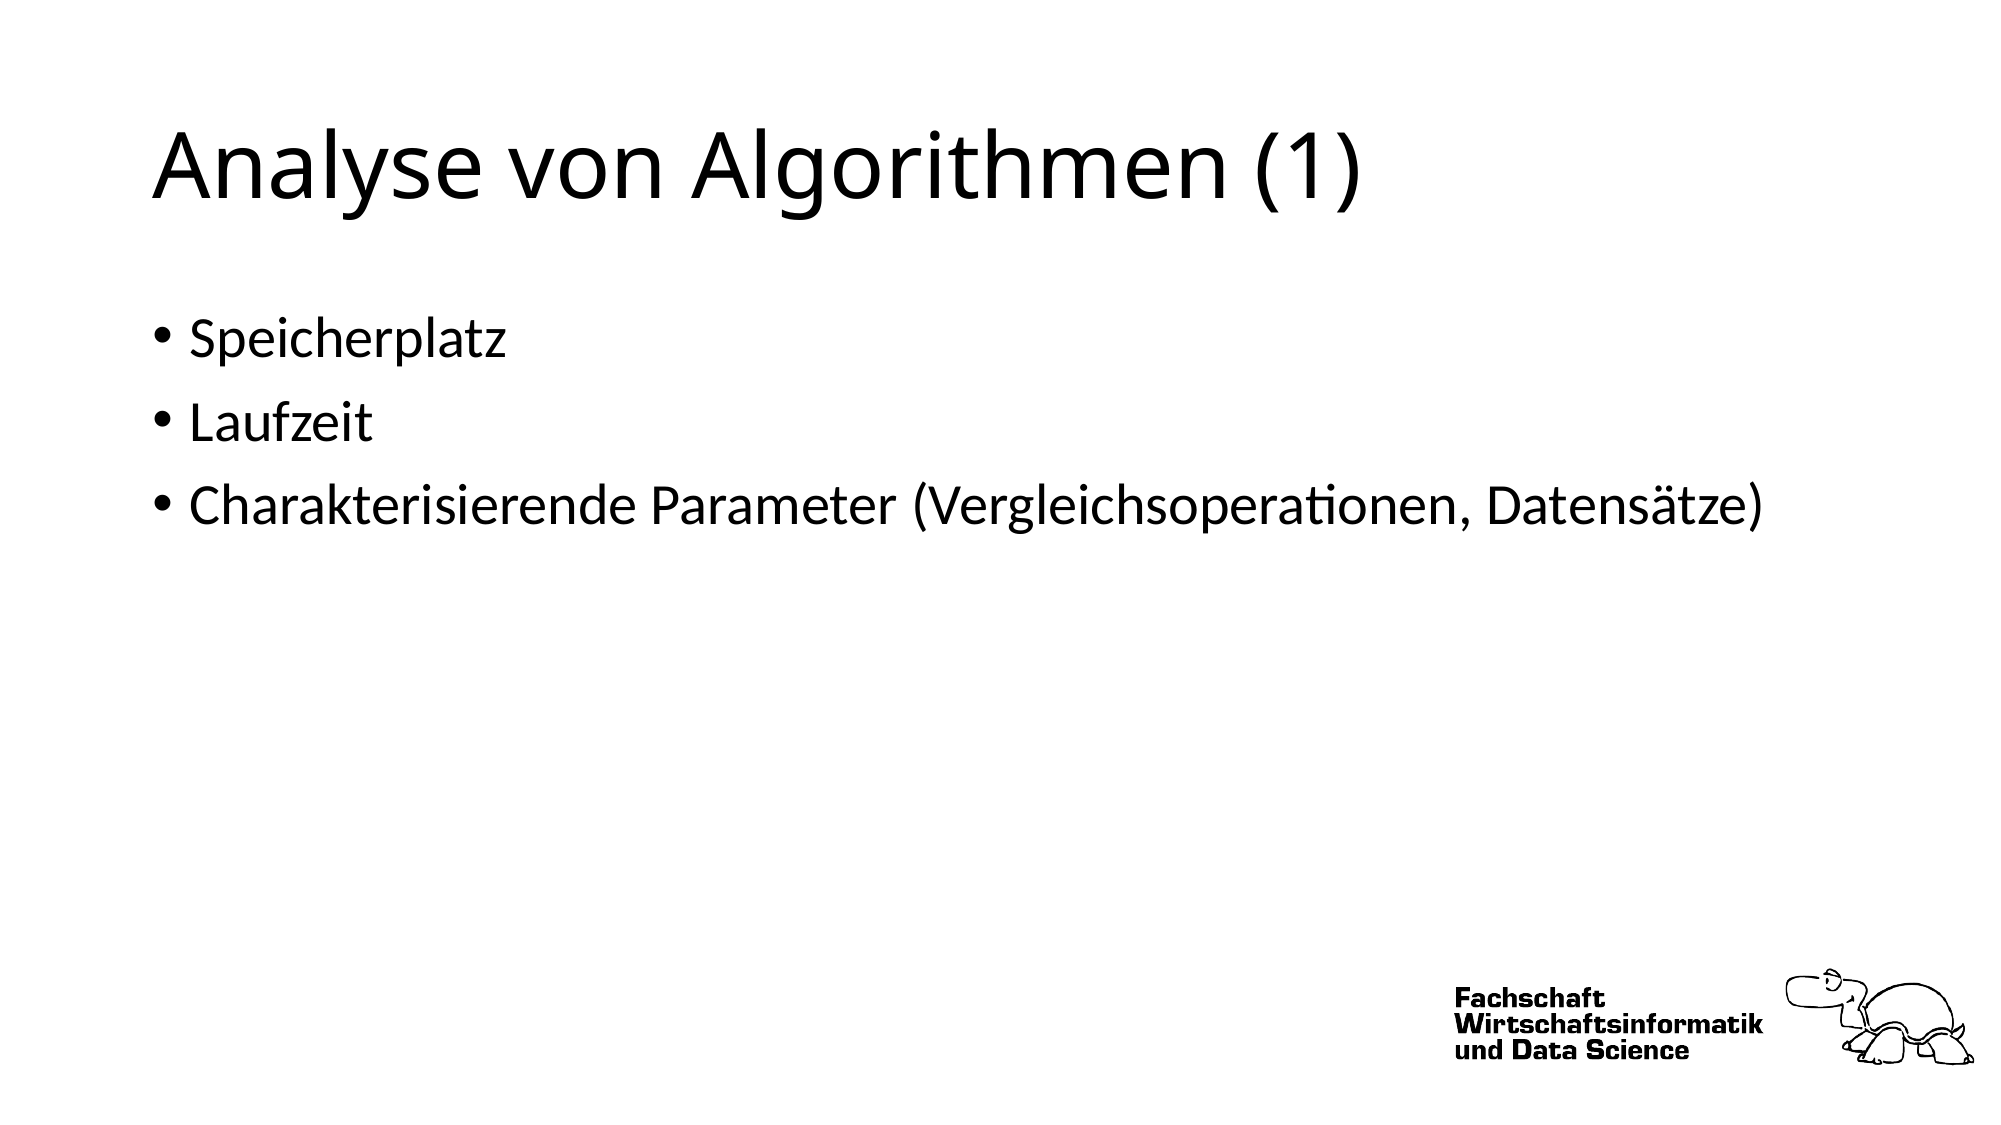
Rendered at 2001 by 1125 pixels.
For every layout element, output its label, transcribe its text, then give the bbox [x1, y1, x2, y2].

list Speicherplatz Laufzeit Charakterisierende Parameter (Vergleichsoperationen, Datensätze) [137, 299, 1863, 1014]
picture [1438, 958, 1983, 1076]
title Analyse von Algorithmen (1) [137, 59, 1863, 278]
